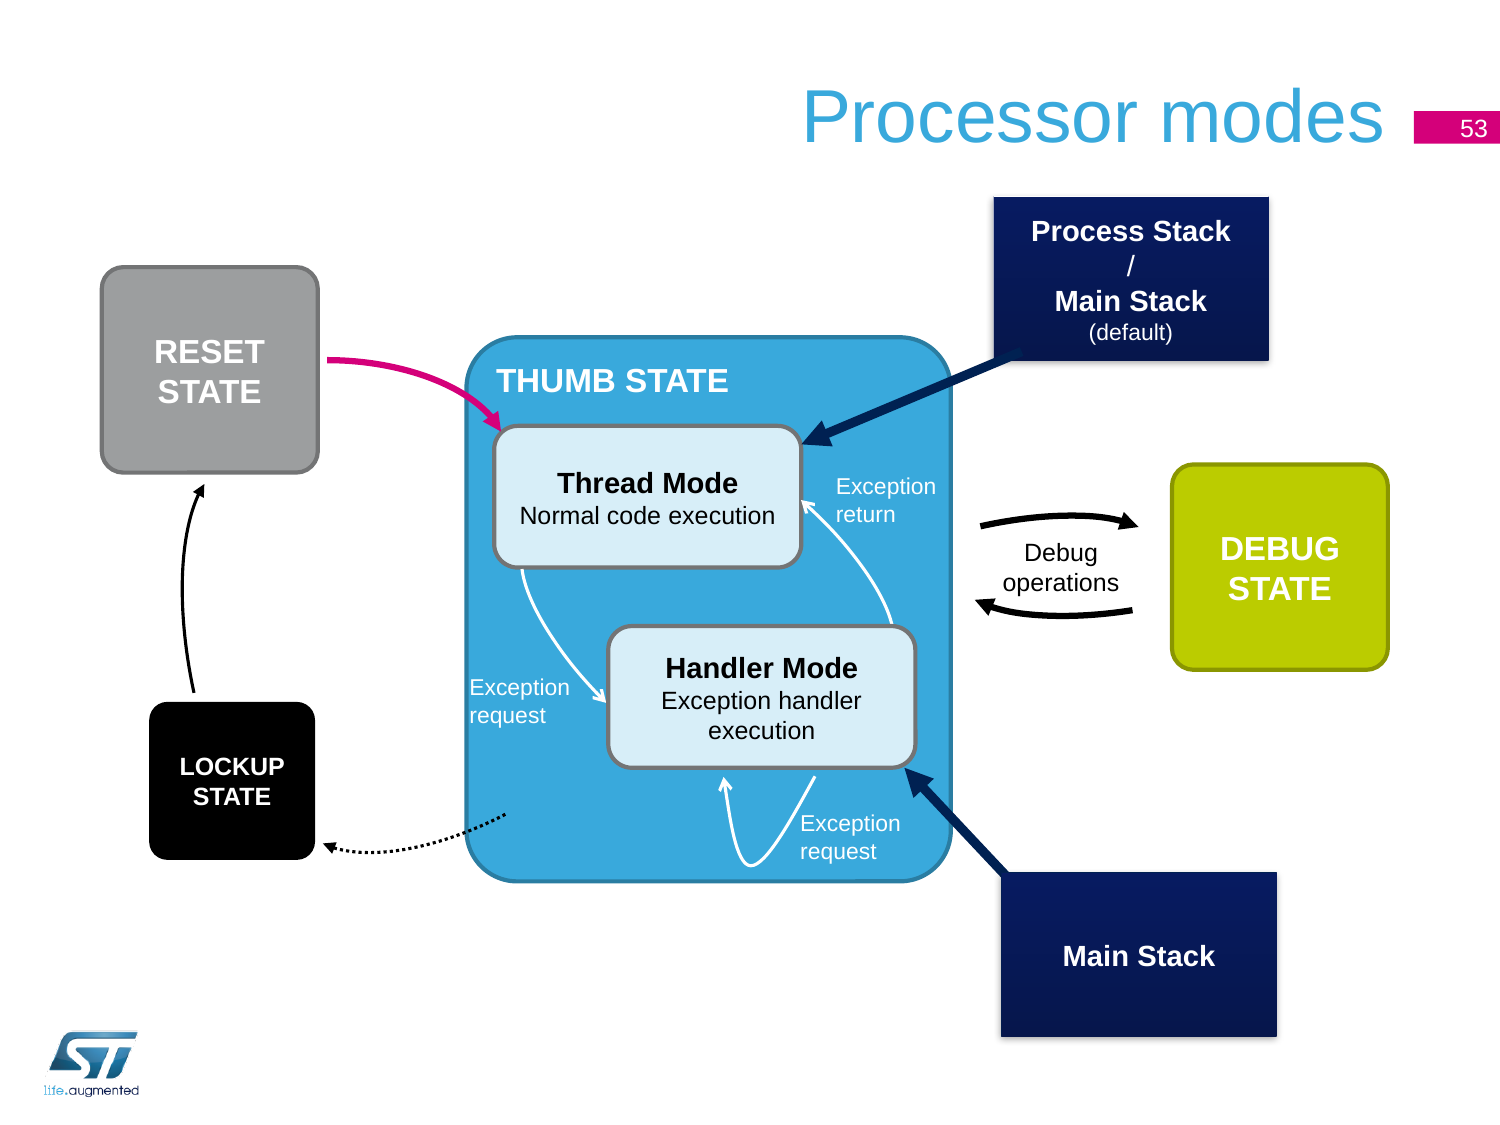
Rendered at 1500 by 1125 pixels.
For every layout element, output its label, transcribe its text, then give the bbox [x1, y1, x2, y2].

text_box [101, 266, 1389, 892]
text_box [801, 351, 1022, 445]
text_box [904, 767, 1034, 906]
picture [36, 1022, 147, 1103]
slide_number 53 [1413, 111, 1500, 144]
text_box Process Stack / Main Stack (default) [993, 196, 1269, 265]
title Processor modes [74, 18, 1400, 207]
text_box Main Stack [1001, 900, 1277, 1037]
